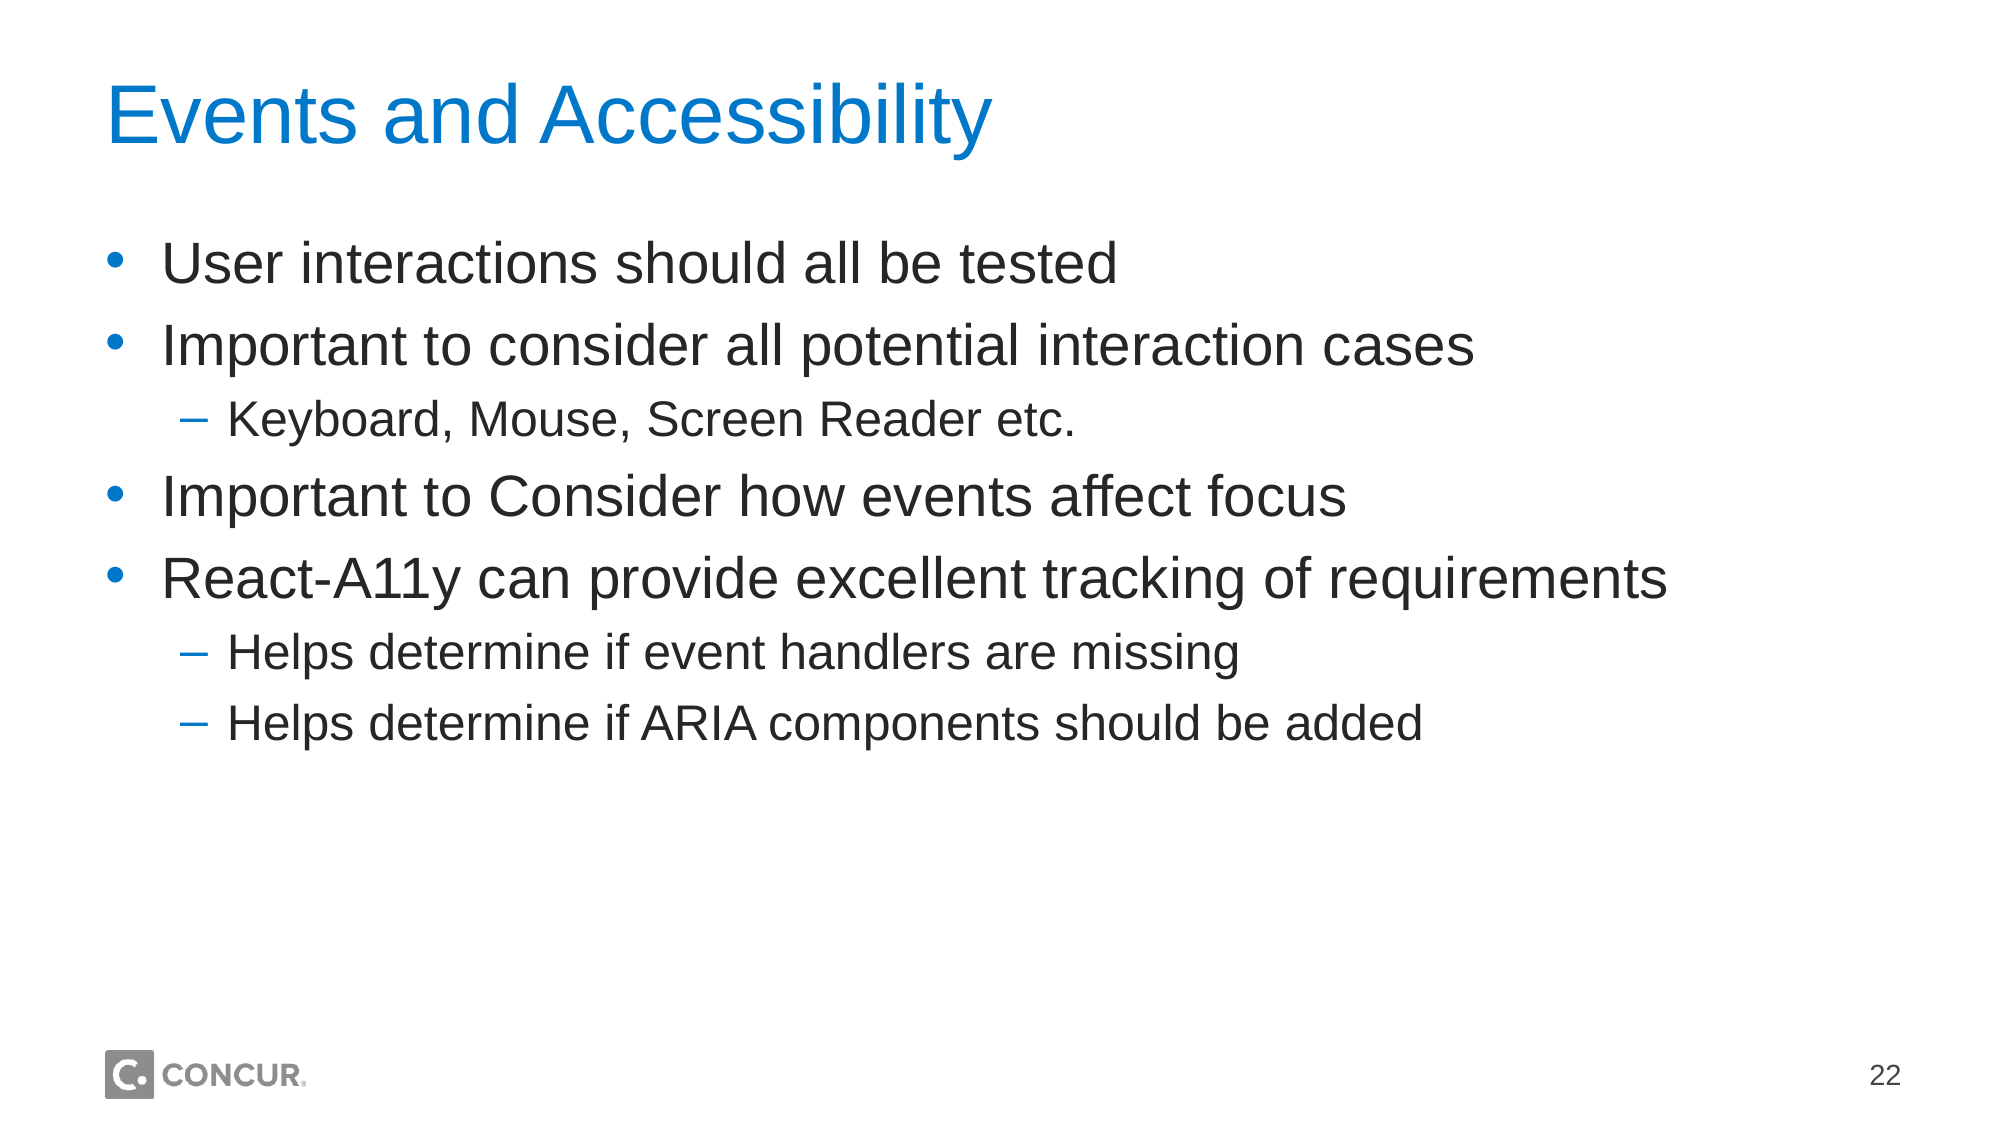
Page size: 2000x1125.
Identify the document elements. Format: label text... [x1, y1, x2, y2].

title Events and Accessibility [105, 60, 1895, 161]
picture [105, 1050, 306, 1099]
list User interactions should all be tested Important to consider all potential interaction cases Keyboard, Mouse, Screen Reader etc. Important to Consider how events affect focus React-A11y can provide excellent tracking of requirements Helps determine if event handlers are missing Helps determine if ARIA components should be added [105, 224, 1895, 995]
